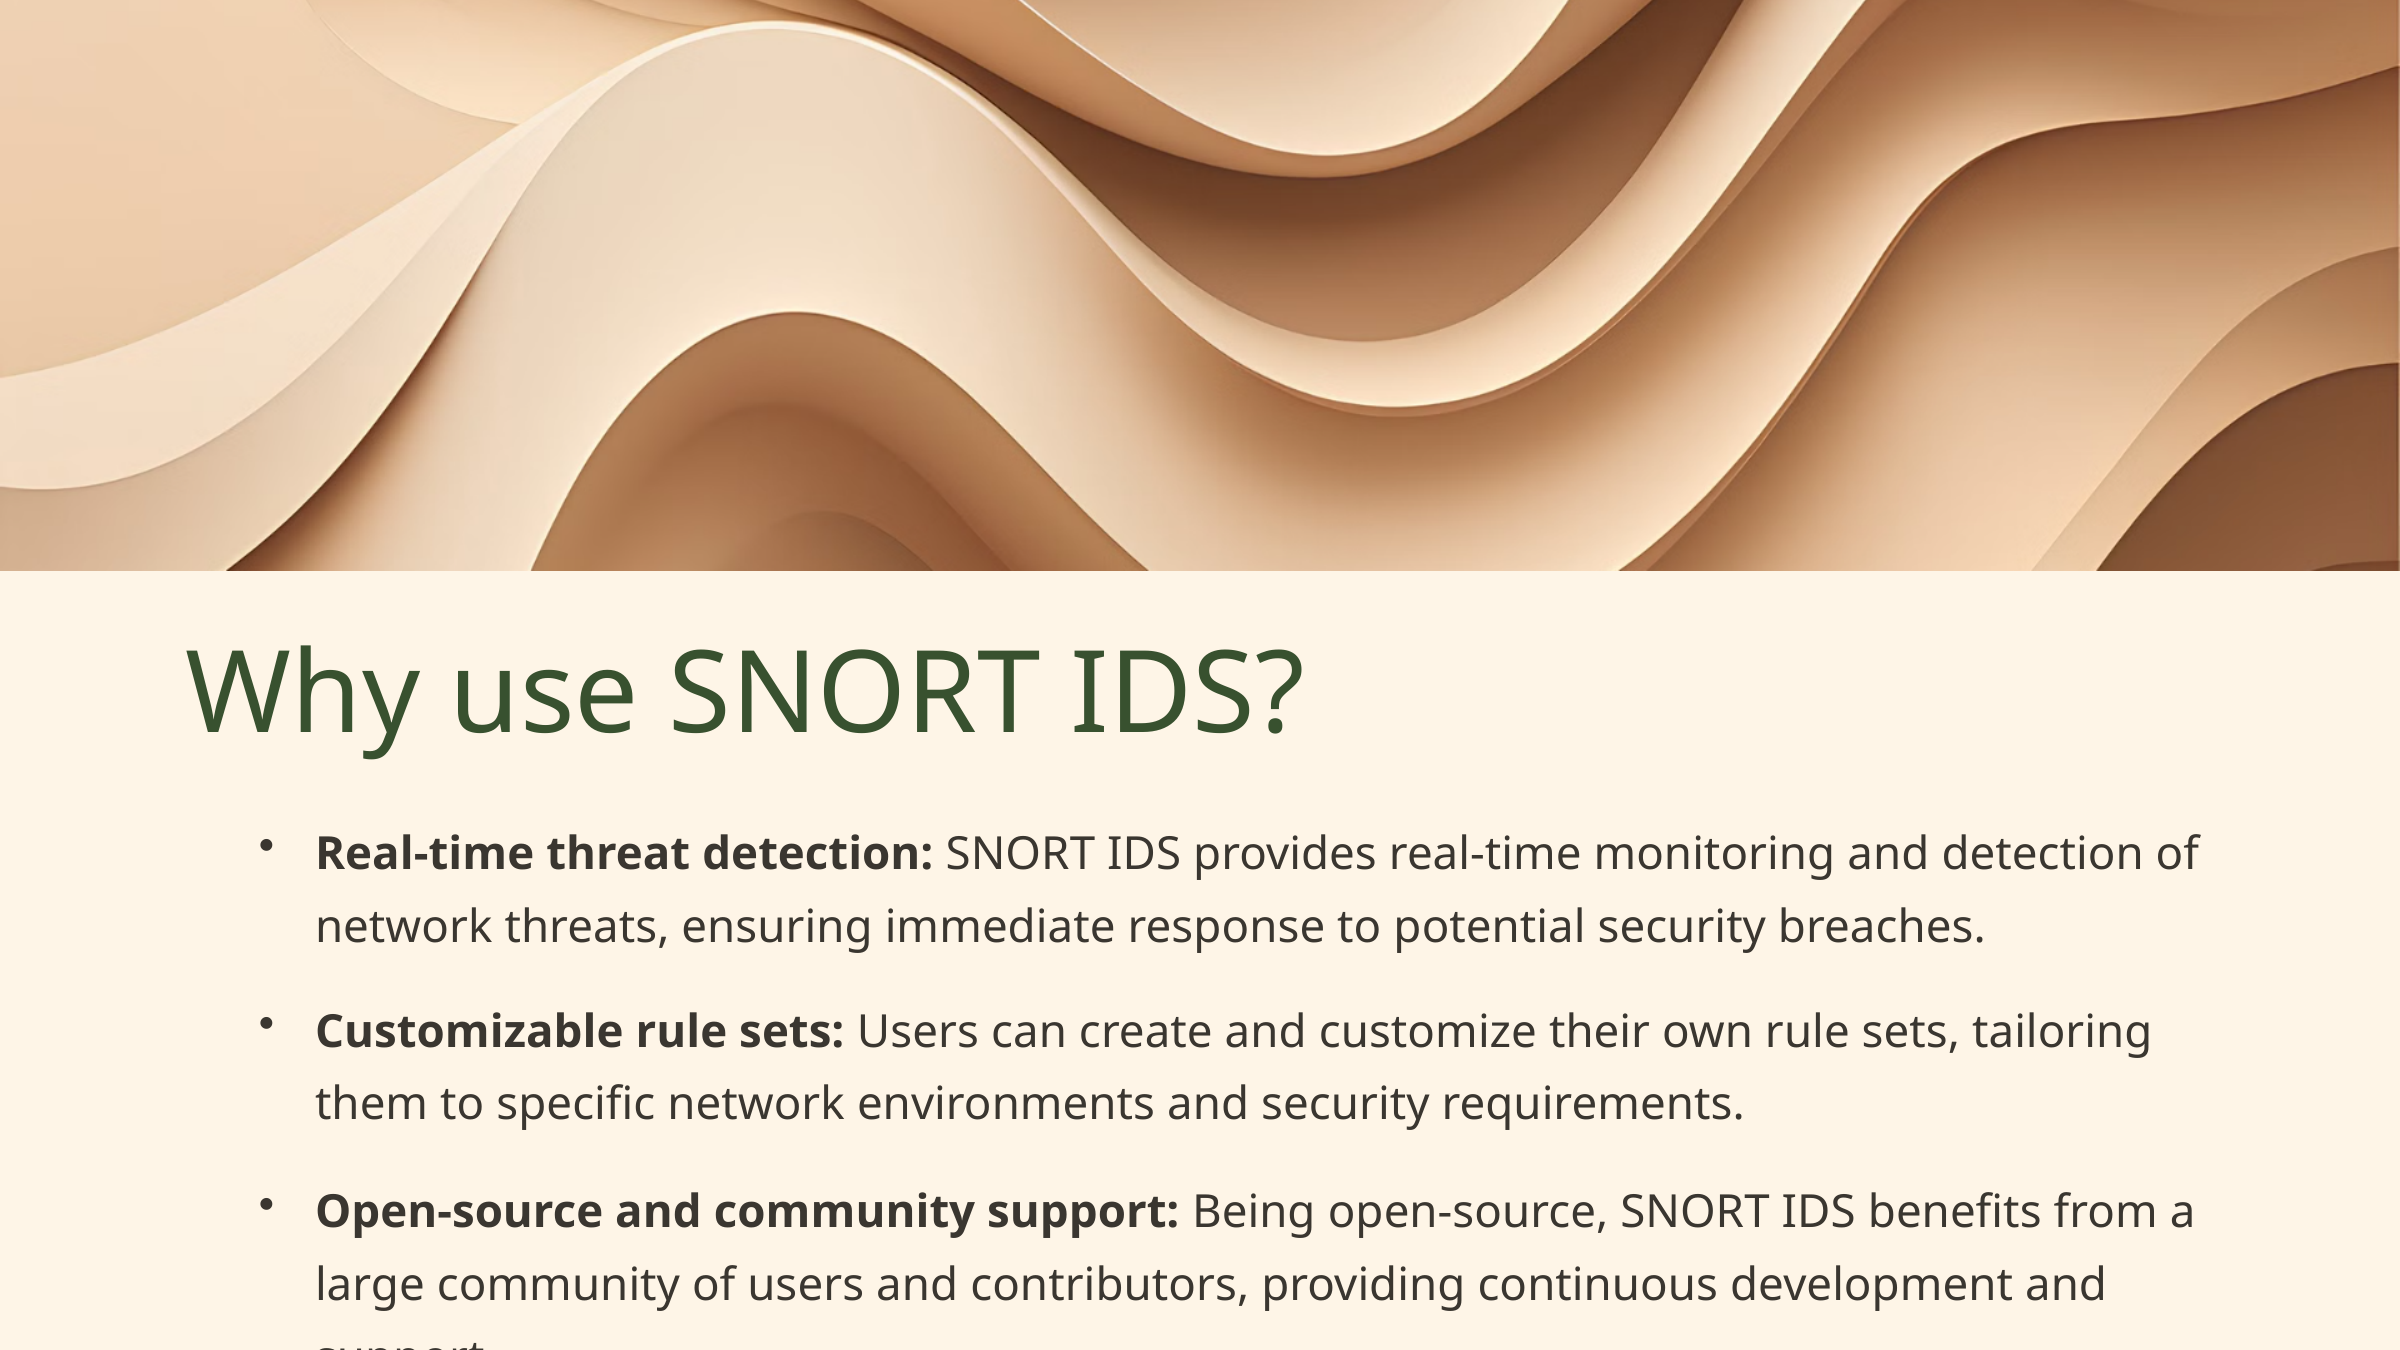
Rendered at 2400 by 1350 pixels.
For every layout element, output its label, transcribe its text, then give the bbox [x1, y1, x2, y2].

picture [0, 0, 2400, 571]
text_box Customizable rule sets: Users can create and customize their own rule sets, tailoring them to specific network environments and security requirements. [243, 975, 2229, 1122]
text_box [0, 571, 2400, 1350]
text_box Why use SNORT IDS? [170, 605, 1315, 748]
text_box Real-time threat detection: SNORT IDS provides real-time monitoring and detection of network threats, ensuring immediate response to potential security breaches. [243, 798, 2229, 944]
text_box Open-source and community support: Being open-source, SNORT IDS benefits from a large community of users and contributors, providing continuous development and support. [243, 1156, 2229, 1303]
